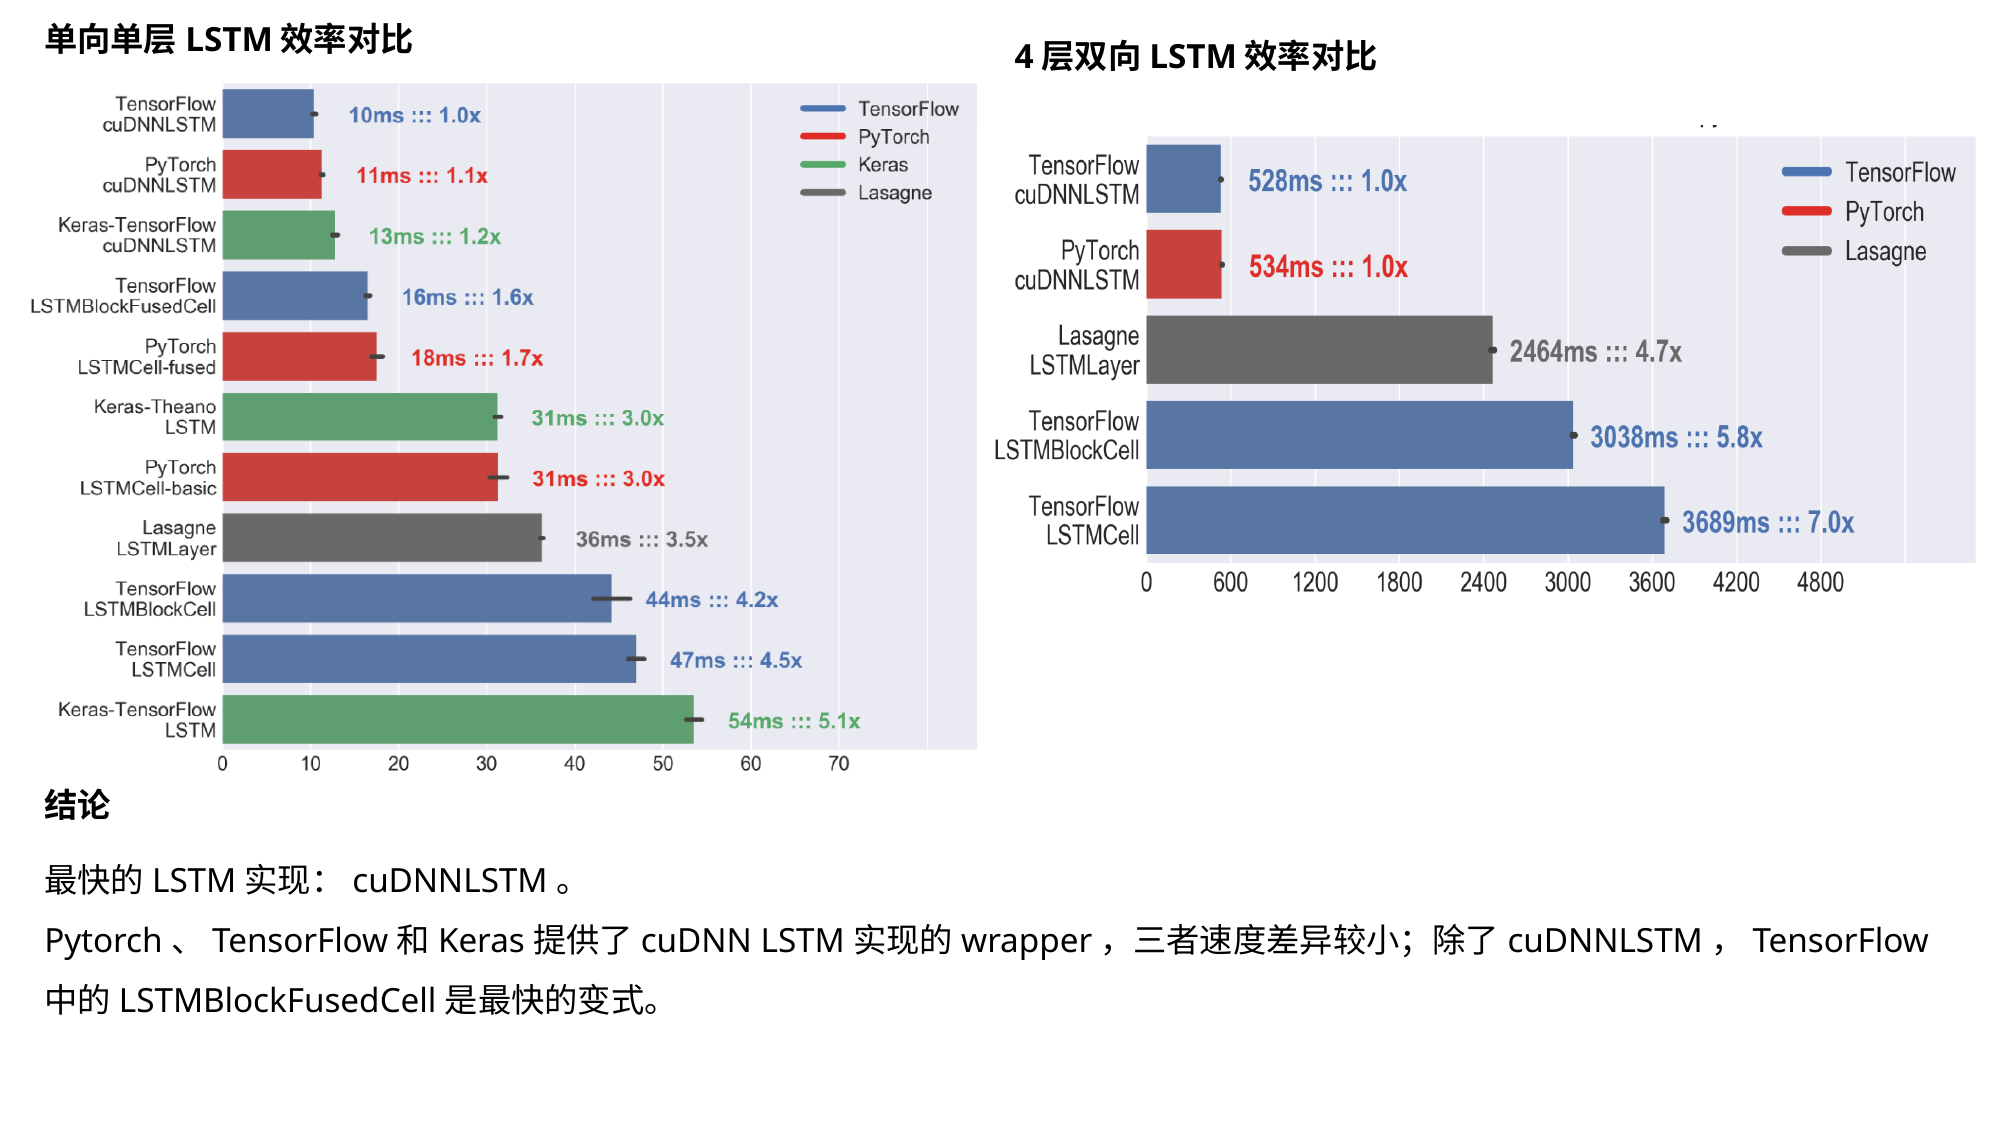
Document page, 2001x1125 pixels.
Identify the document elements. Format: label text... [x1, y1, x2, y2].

text_box 结论 [29, 777, 144, 832]
text_box 4层双向LSTM效率对比 [999, 28, 1499, 83]
picture [18, 83, 1977, 777]
text_box 最快的LSTM实现：cuDNNLSTM。 Pytorch、TensorFlow和Keras提供了cuDNN LSTM实现的wrapper，三者速度差异较小；除了cuDNNLSTM，TensorFlow中的LSTMBlockFusedCell是最快的变式。 [29, 832, 1955, 1067]
text_box 单向单层LSTM效率对比 [29, 10, 529, 66]
